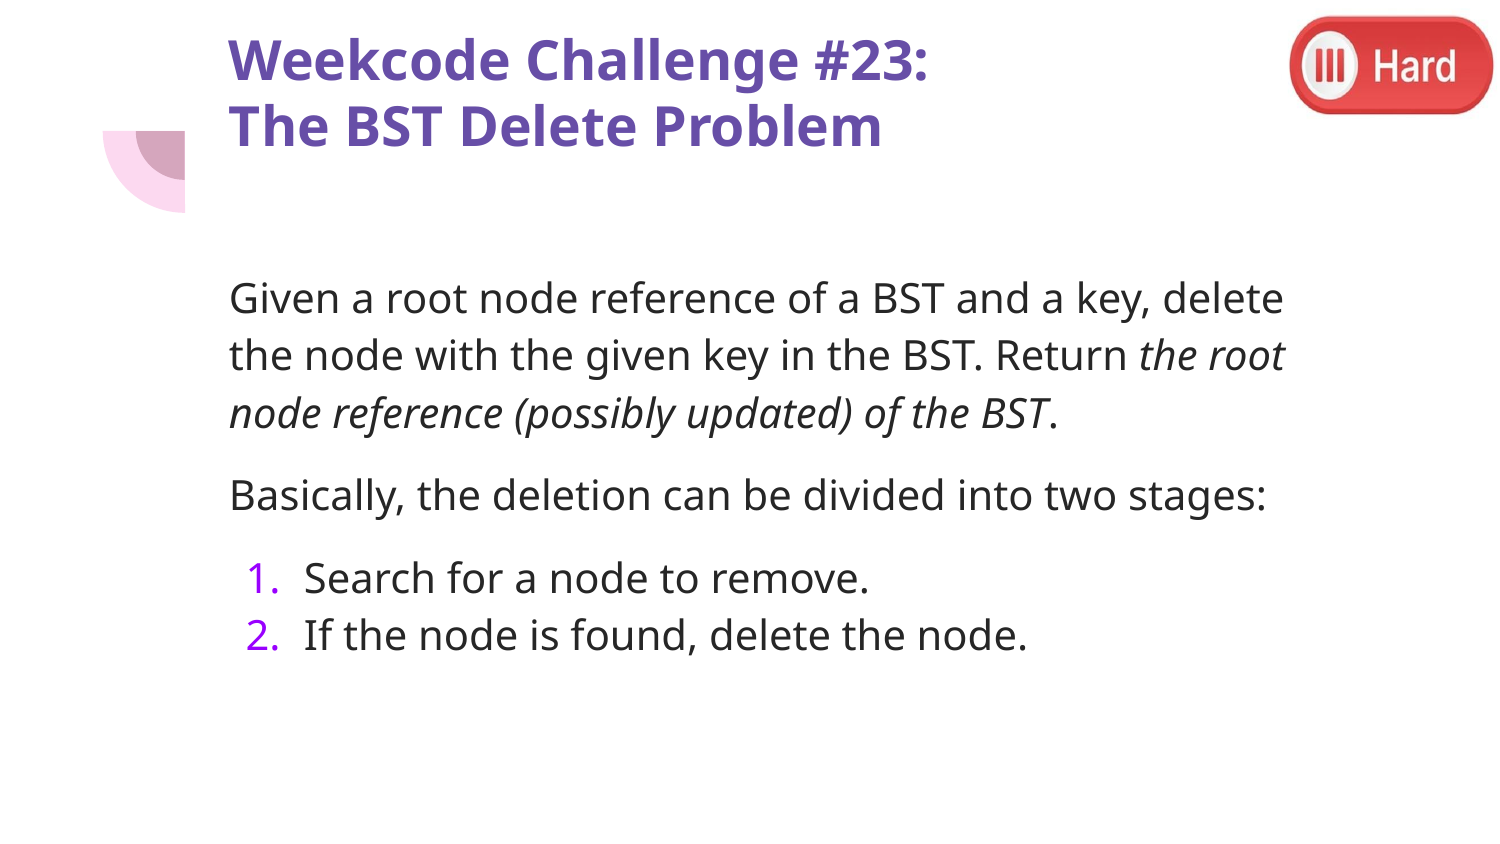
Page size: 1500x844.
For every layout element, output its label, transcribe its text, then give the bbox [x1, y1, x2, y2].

list Given a root node reference of a BST and a key, delete the node with the given key in the BST. Return the root node reference (possibly updated) of the BST. Basically, the deletion can be divided into two stages: Search for a node to remove. If the node is found, delete the node. [213, 248, 1368, 743]
title Weekcode Challenge #23: The BST Delete Problem [213, 10, 1368, 175]
picture [1277, 0, 1500, 140]
